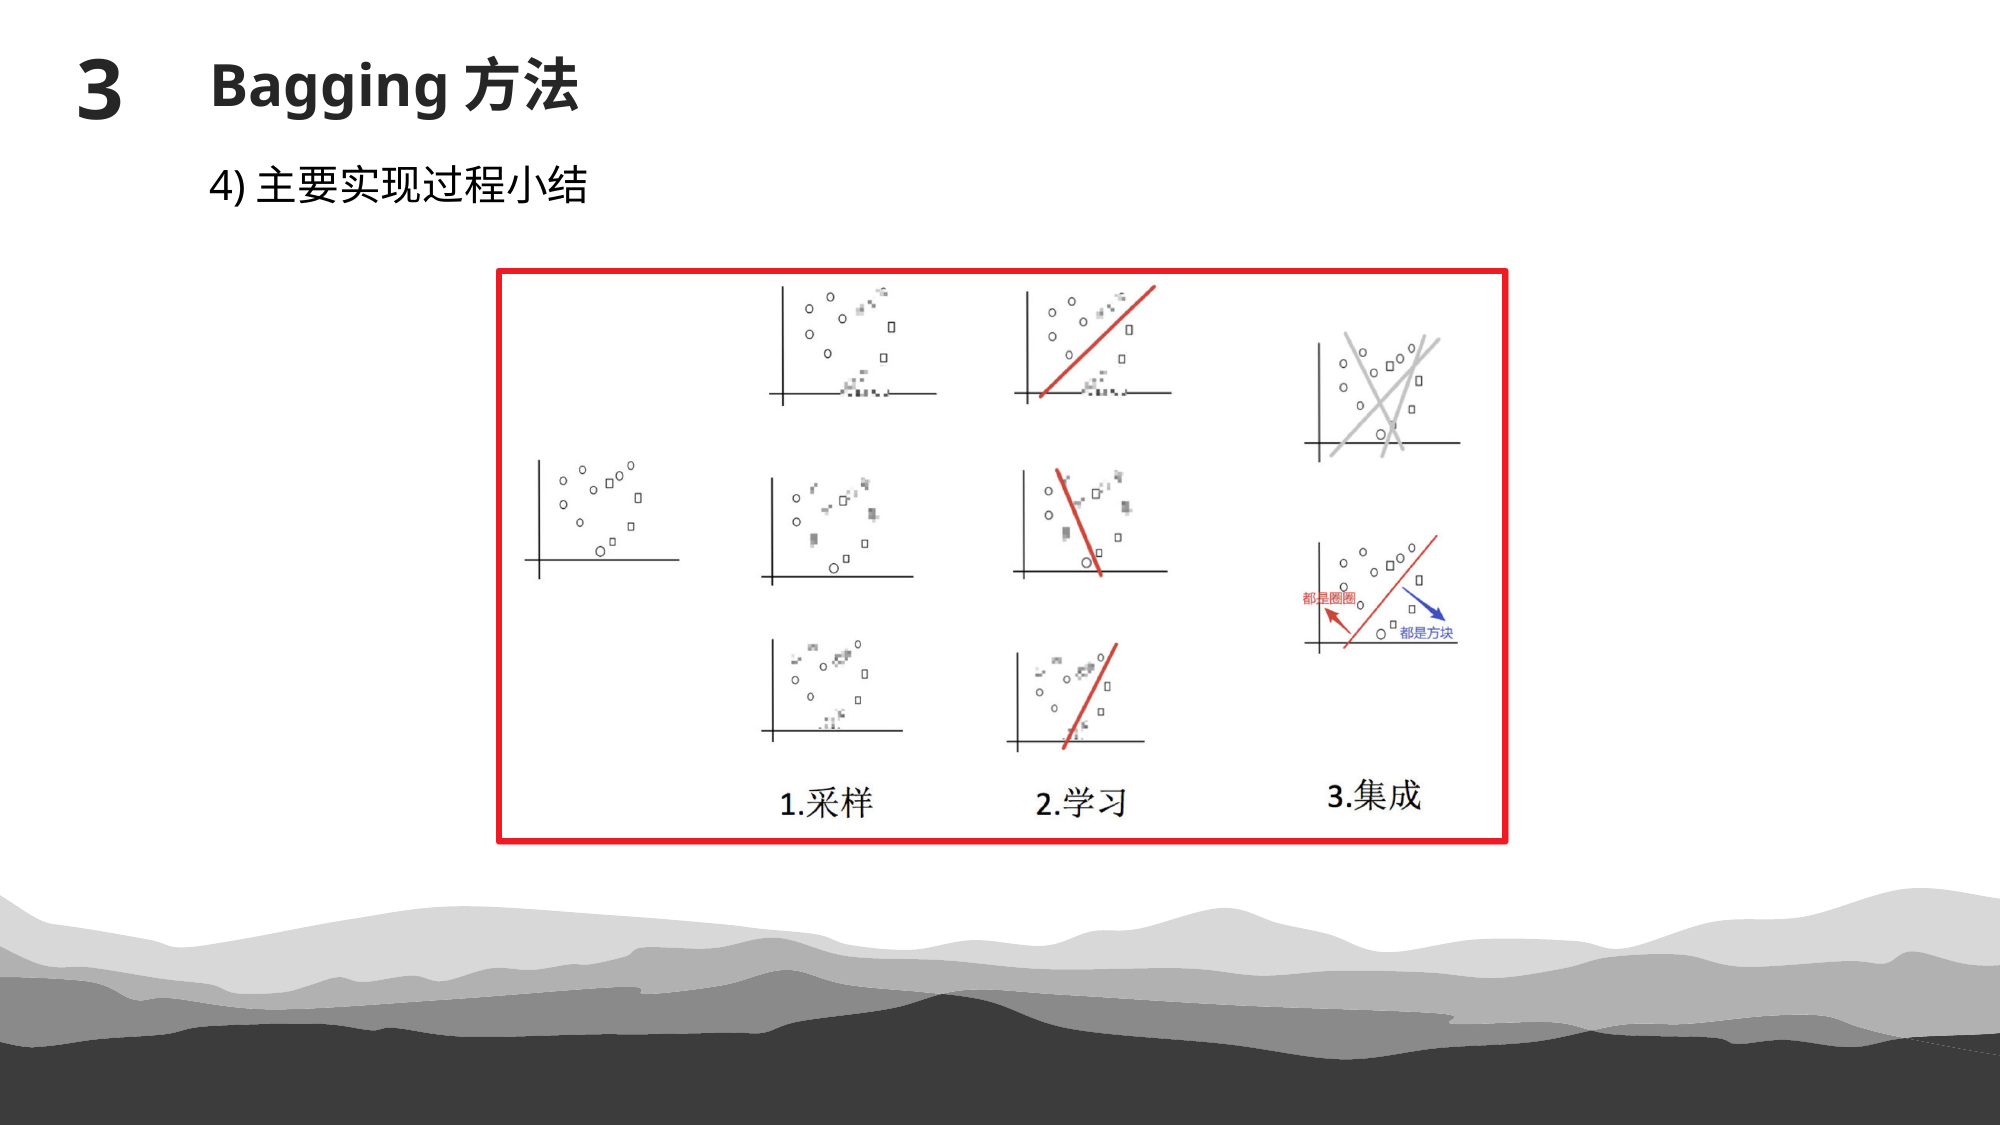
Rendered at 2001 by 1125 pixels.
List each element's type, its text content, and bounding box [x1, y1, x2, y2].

list Bagging方法 [194, 60, 658, 116]
list 3 [61, 39, 195, 137]
text_box 4)主要实现过程小结 [194, 151, 605, 217]
picture [450, 252, 1550, 881]
